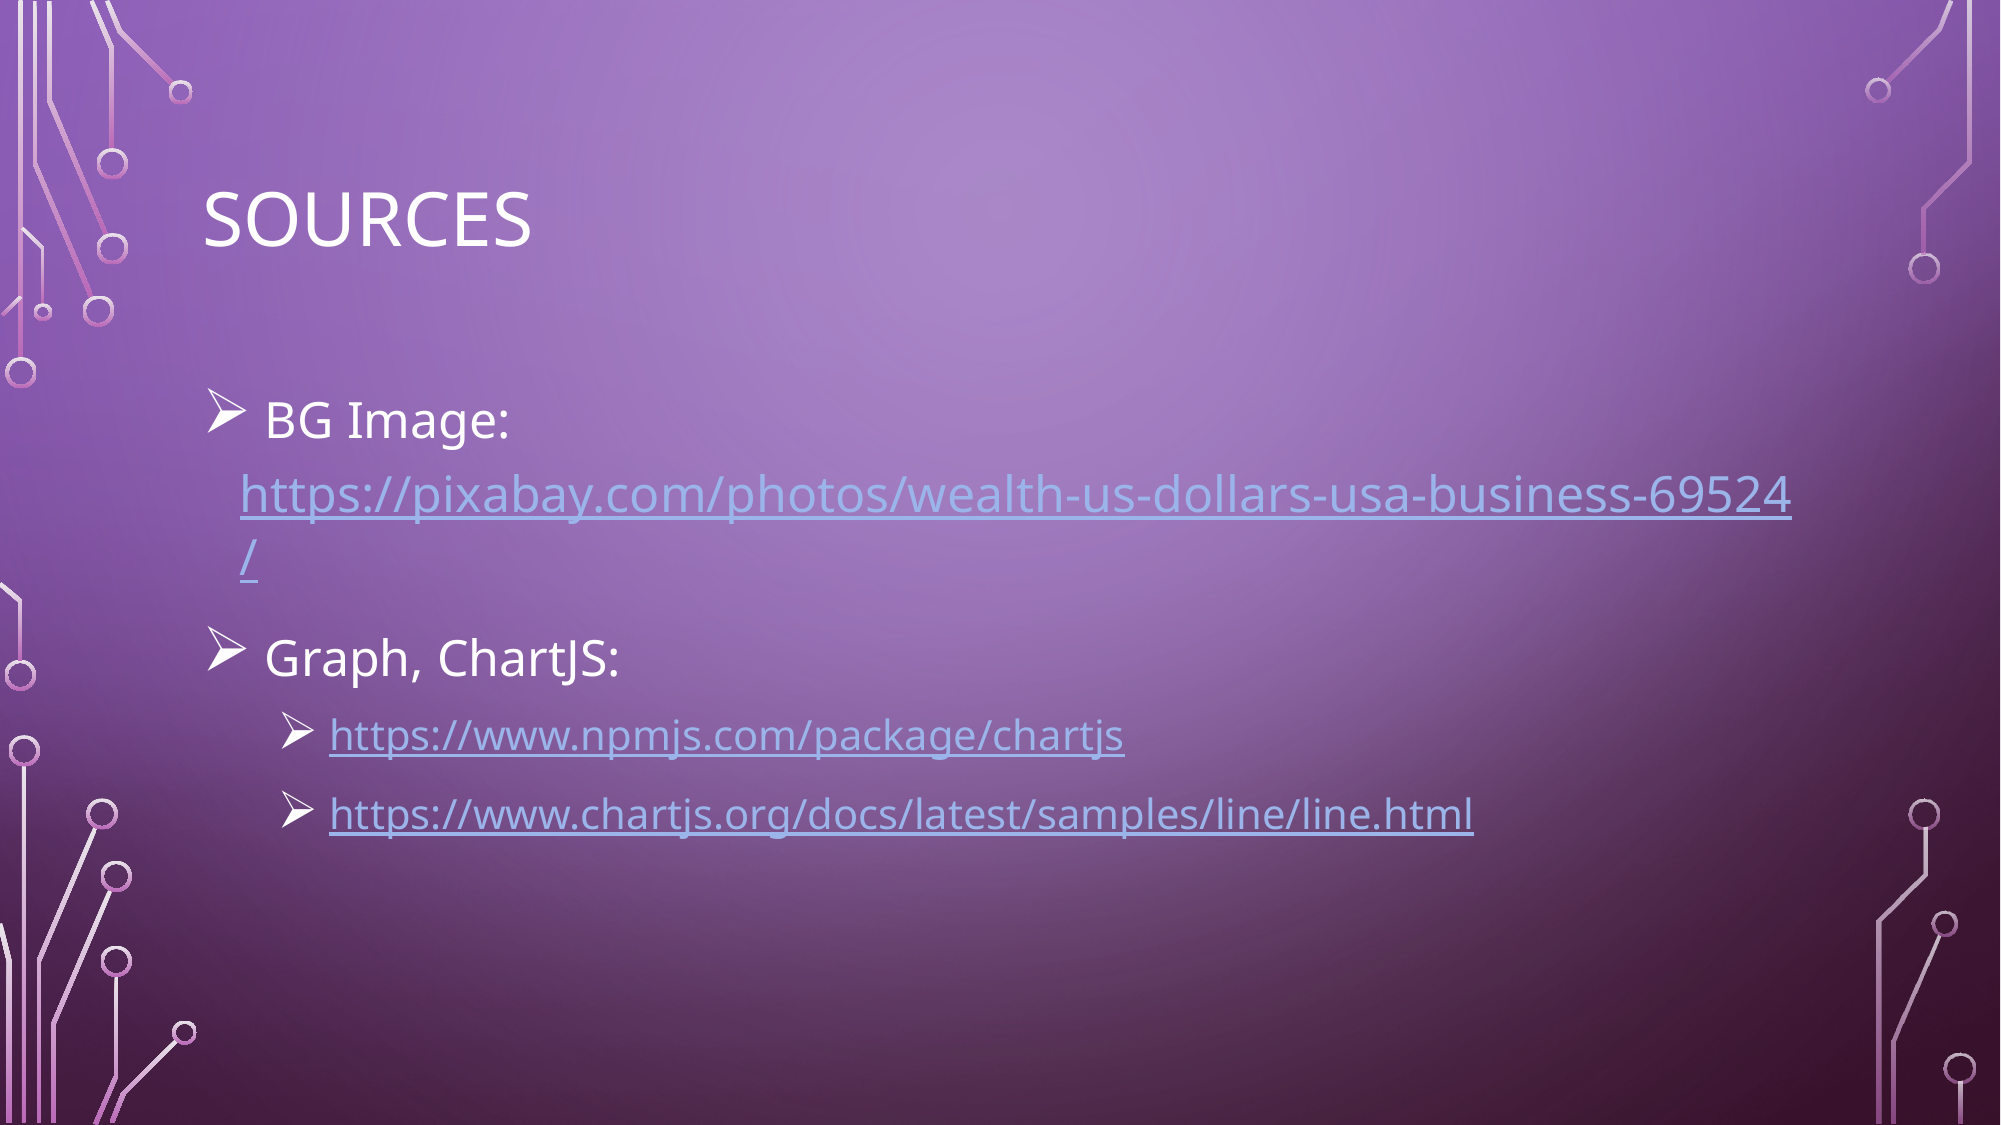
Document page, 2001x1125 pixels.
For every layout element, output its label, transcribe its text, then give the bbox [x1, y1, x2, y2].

title SOURCES [187, 101, 1813, 344]
list BG Image: https://pixabay.com/photos/wealth-us-dollars-usa-business-69524/ Graph, ChartJS: https://www.npmjs.com/package/chartjs https://www.chartjs.org/docs/latest/samples/line/line.html [187, 369, 1813, 950]
